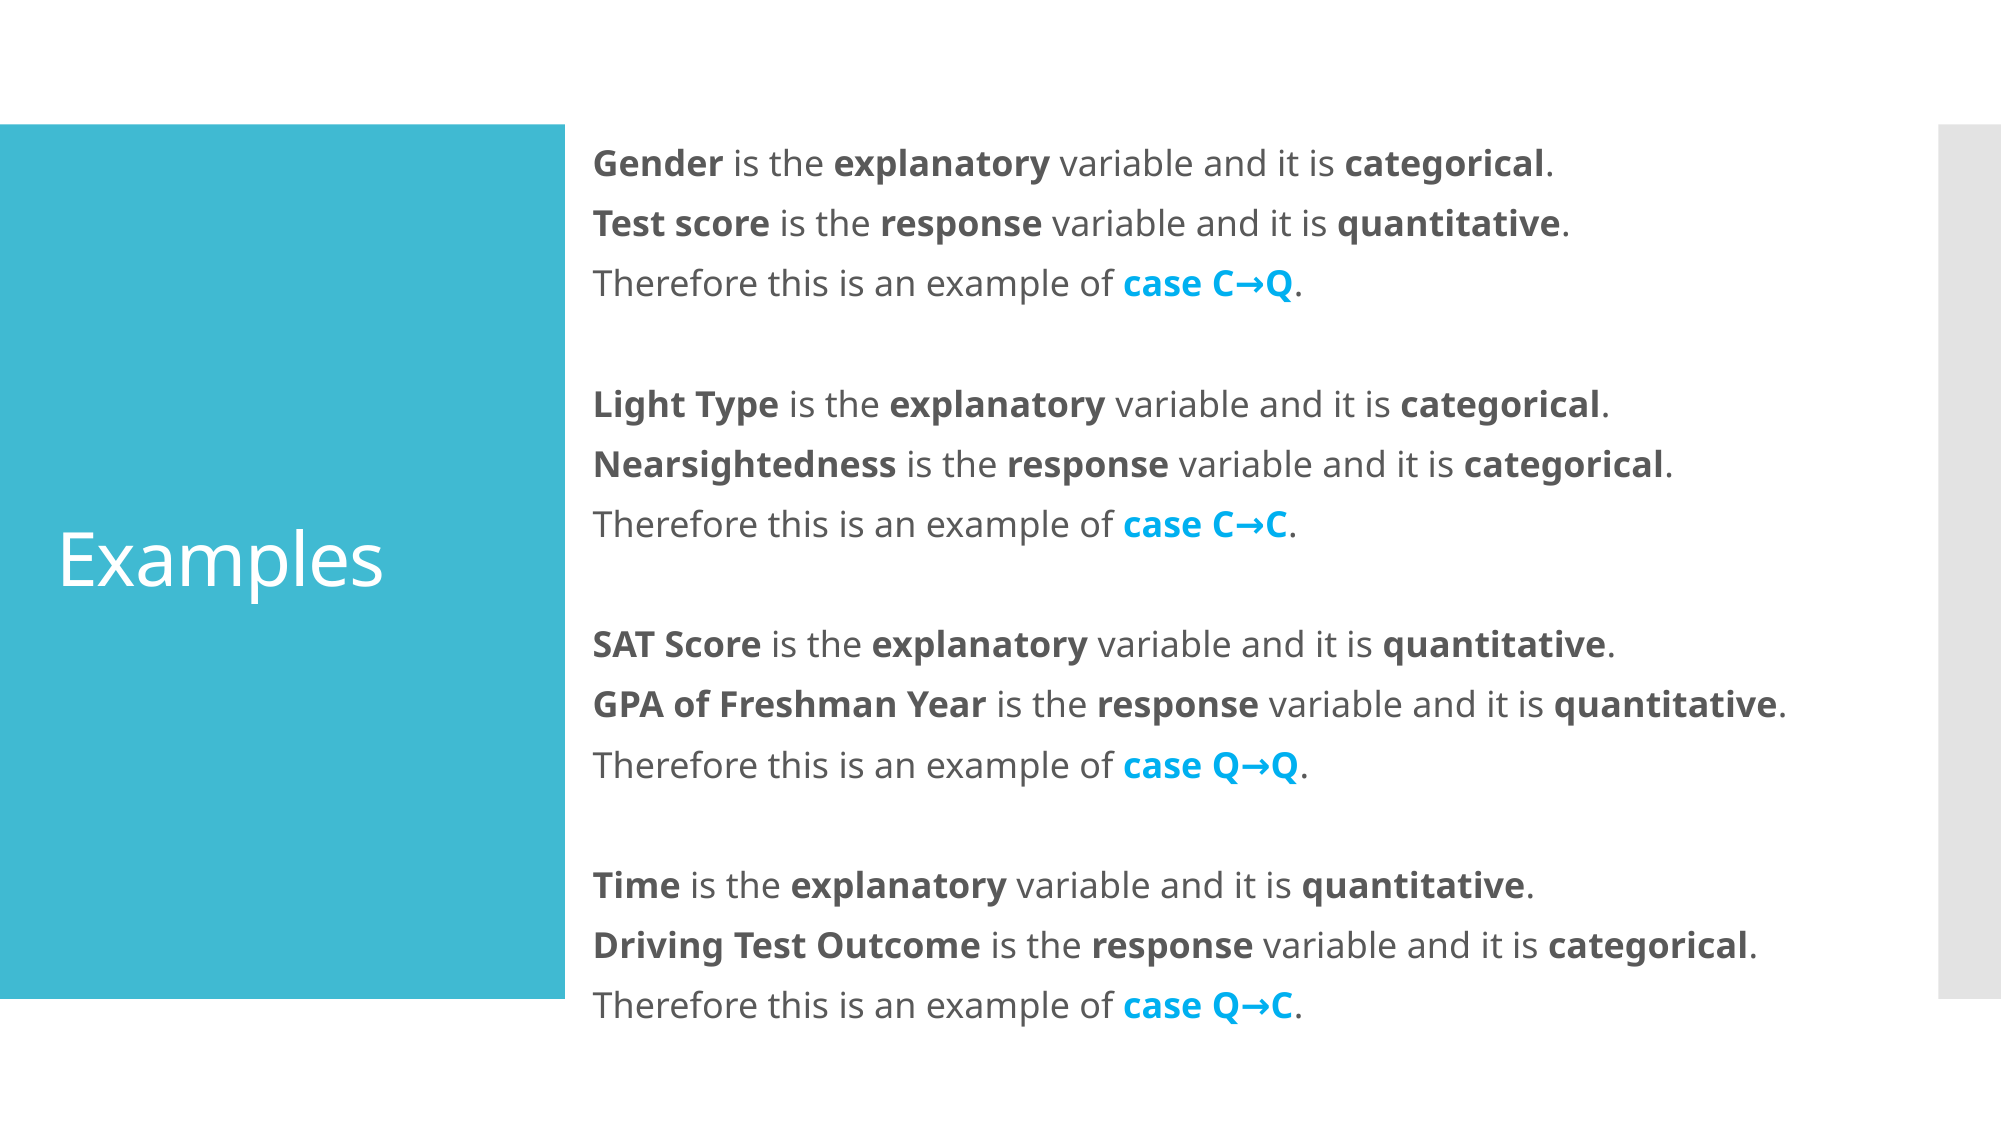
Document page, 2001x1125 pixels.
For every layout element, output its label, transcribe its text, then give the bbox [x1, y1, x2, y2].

title Examples [41, 184, 525, 940]
list Gender is the explanatory variable and it is categorical. Test score is the response variable and it is quantitative. Therefore this is an example of case C→Q. Light Type is the explanatory variable and it is categorical. Nearsightedness is the response variable and it is categorical. Therefore this is an example of case C→C. SAT Score is the explanatory variable and it is quantitative. GPA of Freshman Year is the response variable and it is quantitative. Therefore this is an example of case Q→Q. Time is the explanatory variable and it is quantitative. Driving Test Outcome is the response variable and it is categorical. Therefore this is an example of case Q→C. [577, 137, 1884, 1038]
